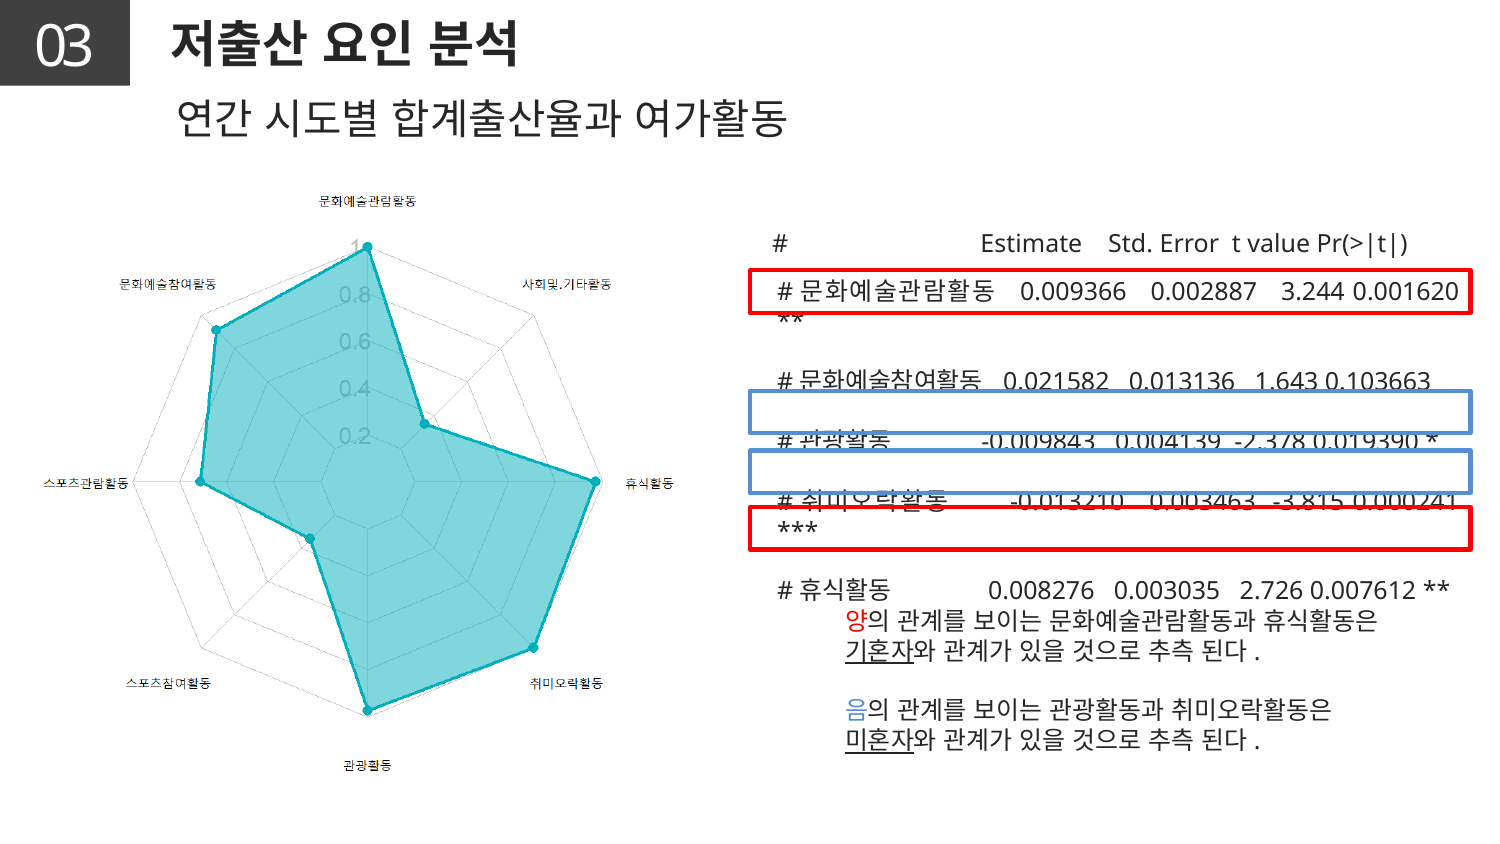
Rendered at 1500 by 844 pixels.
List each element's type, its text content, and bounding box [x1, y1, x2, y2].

text_box 연간 시도별 합계출산율과 여가활동 [161, 85, 804, 151]
text_box 저출산 요인 분석 [155, 5, 536, 81]
picture [0, 172, 737, 814]
text_box [748, 505, 1473, 552]
text_box [748, 389, 1473, 435]
text_box [748, 448, 1473, 495]
text_box #문화예술관람활동 0.009366 0.002887 3.244 0.001620 ** #문화예술참여활동 0.021582 0.013136 1.643 0.103663 #관광활동 -0.009843 0.004139 -2.378 0.019390 * #취미오락활동 -0.013210 0.003463 -3.815 0.000241 *** #휴식활동 0.008276 0.003035 2.726 0.007612 ** [762, 268, 1475, 553]
text_box 양의 관계를 보이는 문화예술관람활동과 휴식활동은 기혼자와 관계가 있을 것으로 추측 된다. 음의 관계를 보이는 관광활동과 취미오락활동은 미혼자와 관계가 있을 것으로 추측 된다. [830, 597, 1394, 763]
text_box 03 [0, 0, 132, 88]
text_box [748, 268, 1473, 315]
text_box # Estimate Std. Error t value Pr(>|t|) [757, 220, 1424, 266]
